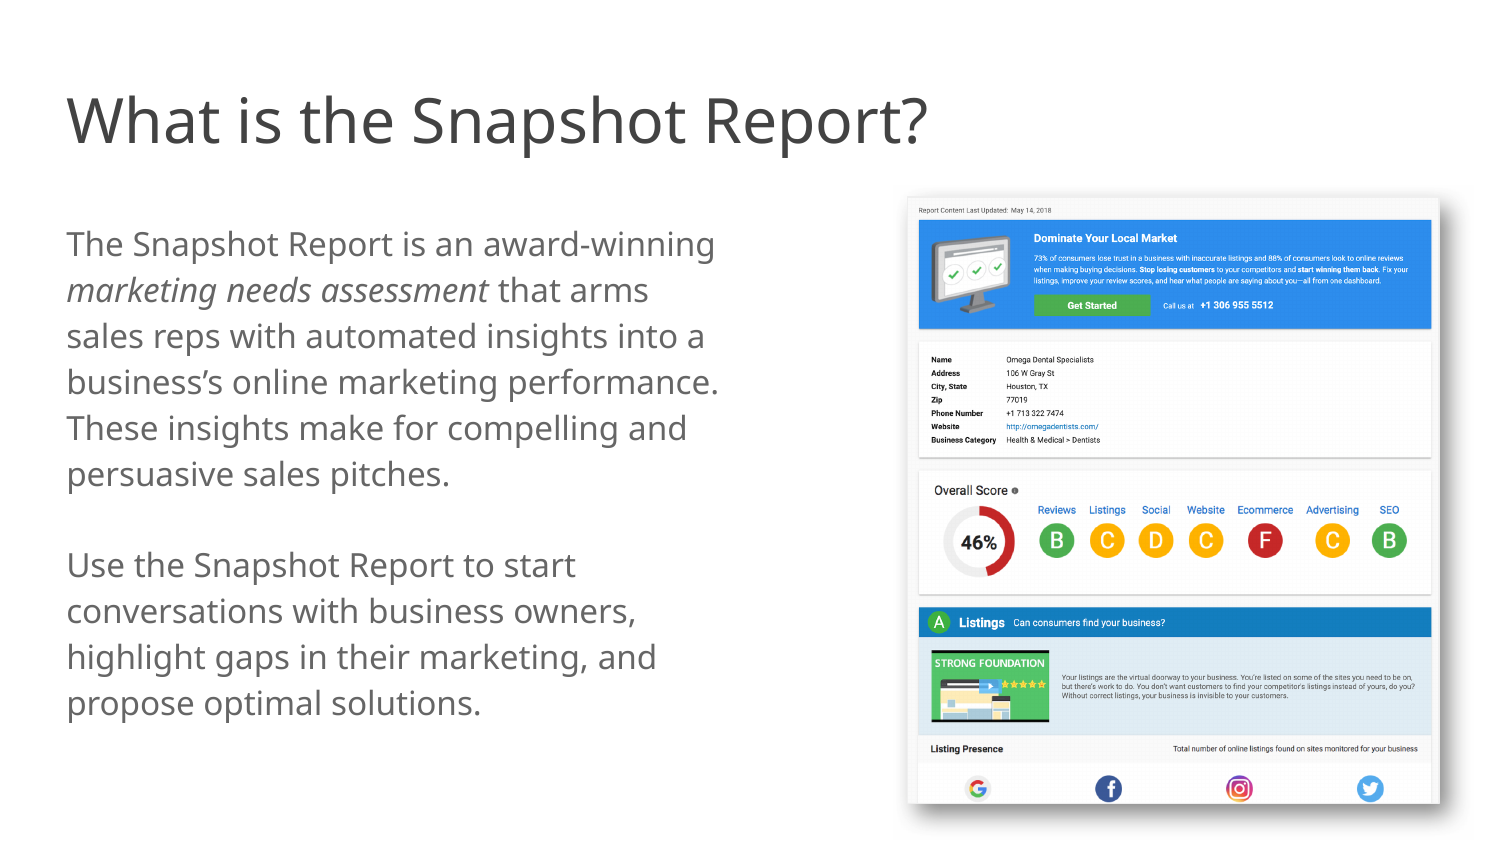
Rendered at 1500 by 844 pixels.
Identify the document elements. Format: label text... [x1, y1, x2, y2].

text_box What is the Snapshot Report? [51, 66, 1243, 275]
picture [907, 197, 1439, 804]
text_box The Snapshot Report is an award-winning marketing needs assessment that arms sales reps with automated insights into a business’s online marketing performance. These insights make for compelling and persuasive sales pitches. Use the Snapshot Report to start conversations with business owners, highlight gaps in their marketing, and propose optimal solutions. [51, 202, 750, 799]
